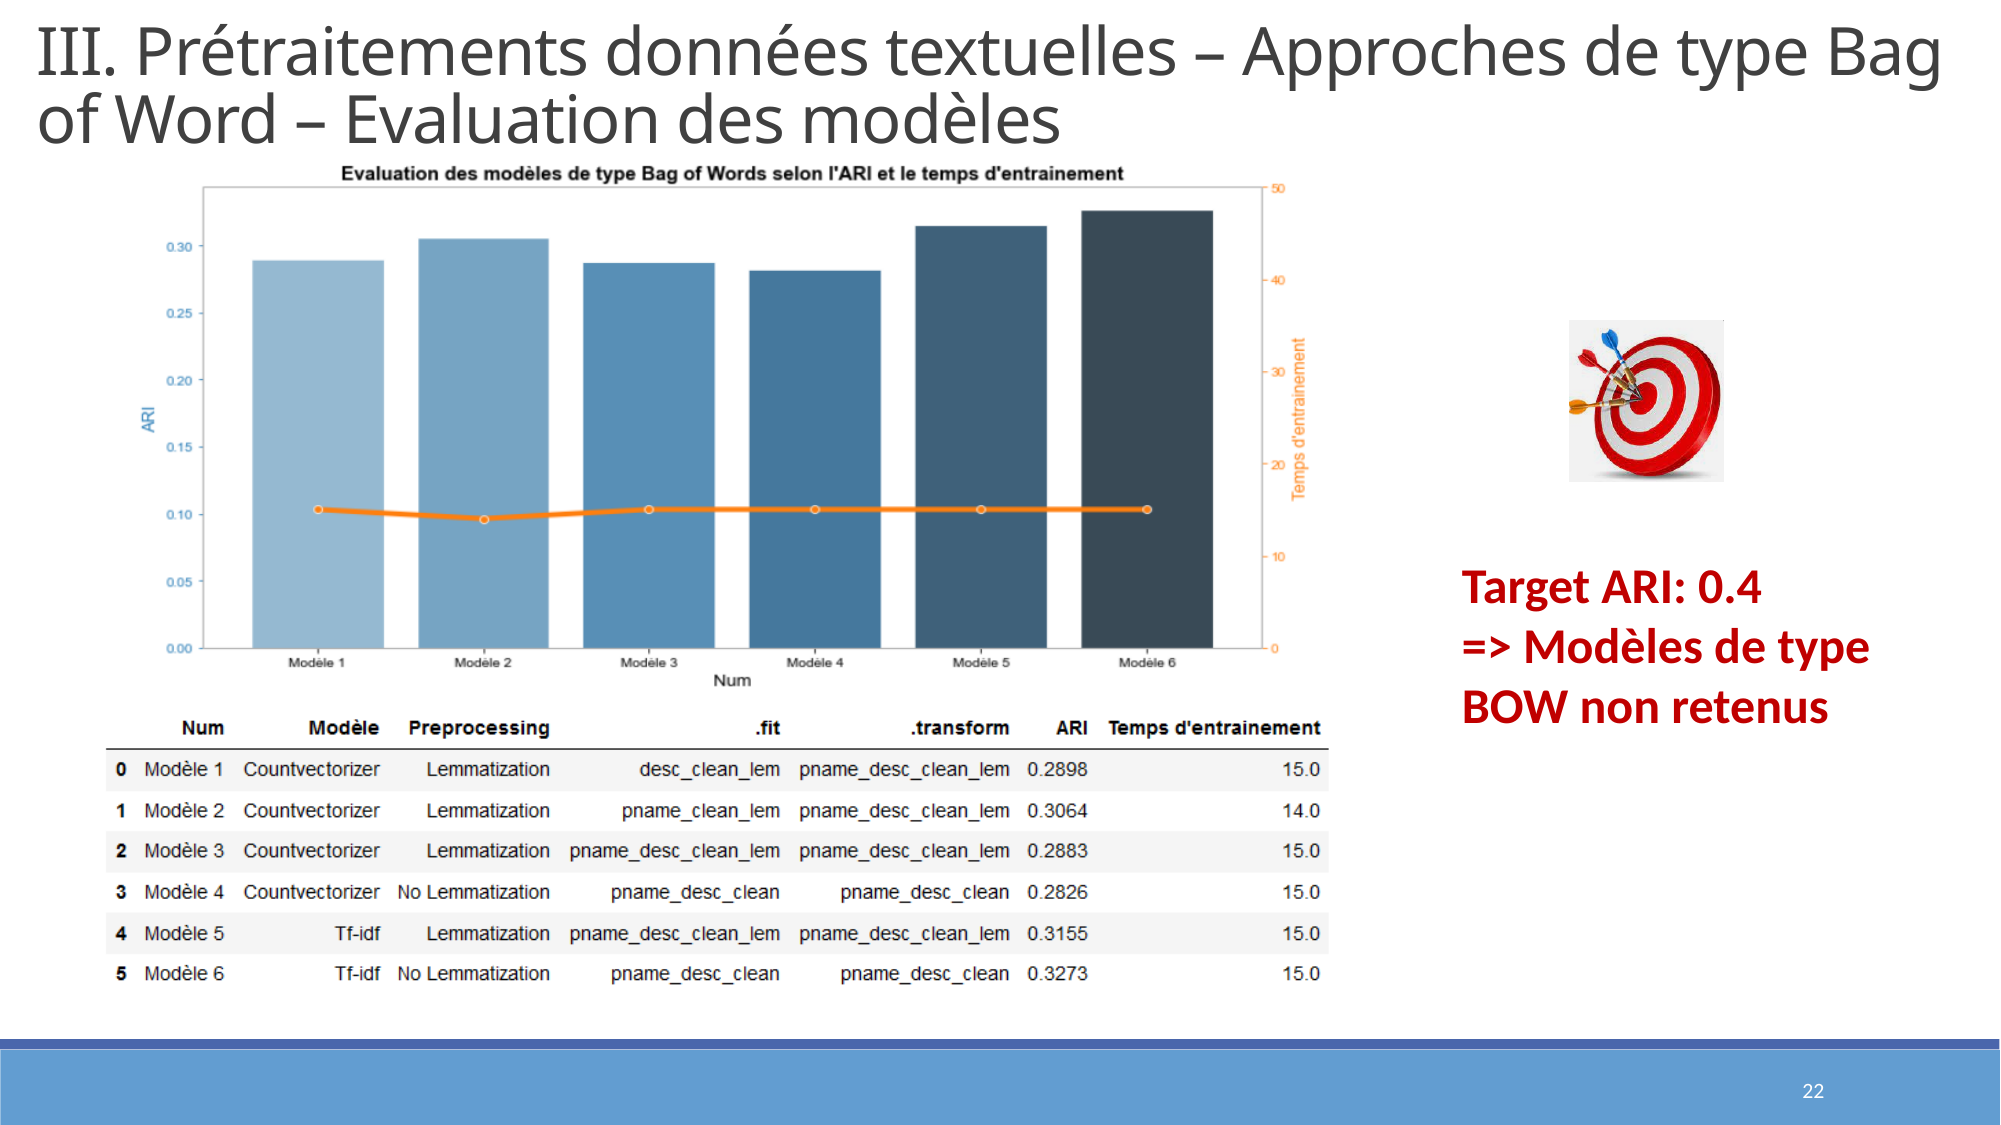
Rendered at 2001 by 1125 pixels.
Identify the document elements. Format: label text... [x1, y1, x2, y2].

picture [124, 164, 1345, 692]
picture [97, 703, 1345, 1009]
title III. Prétraitements données textuelles – Approches de type Bag of Word – Evaluation des modèles [21, 77, 1979, 165]
text_box Target ARI: 0.4 => Modèles de type BOW non retenus [1447, 545, 1917, 741]
slide_number 22 [1624, 1059, 1840, 1120]
picture [1569, 320, 1724, 482]
